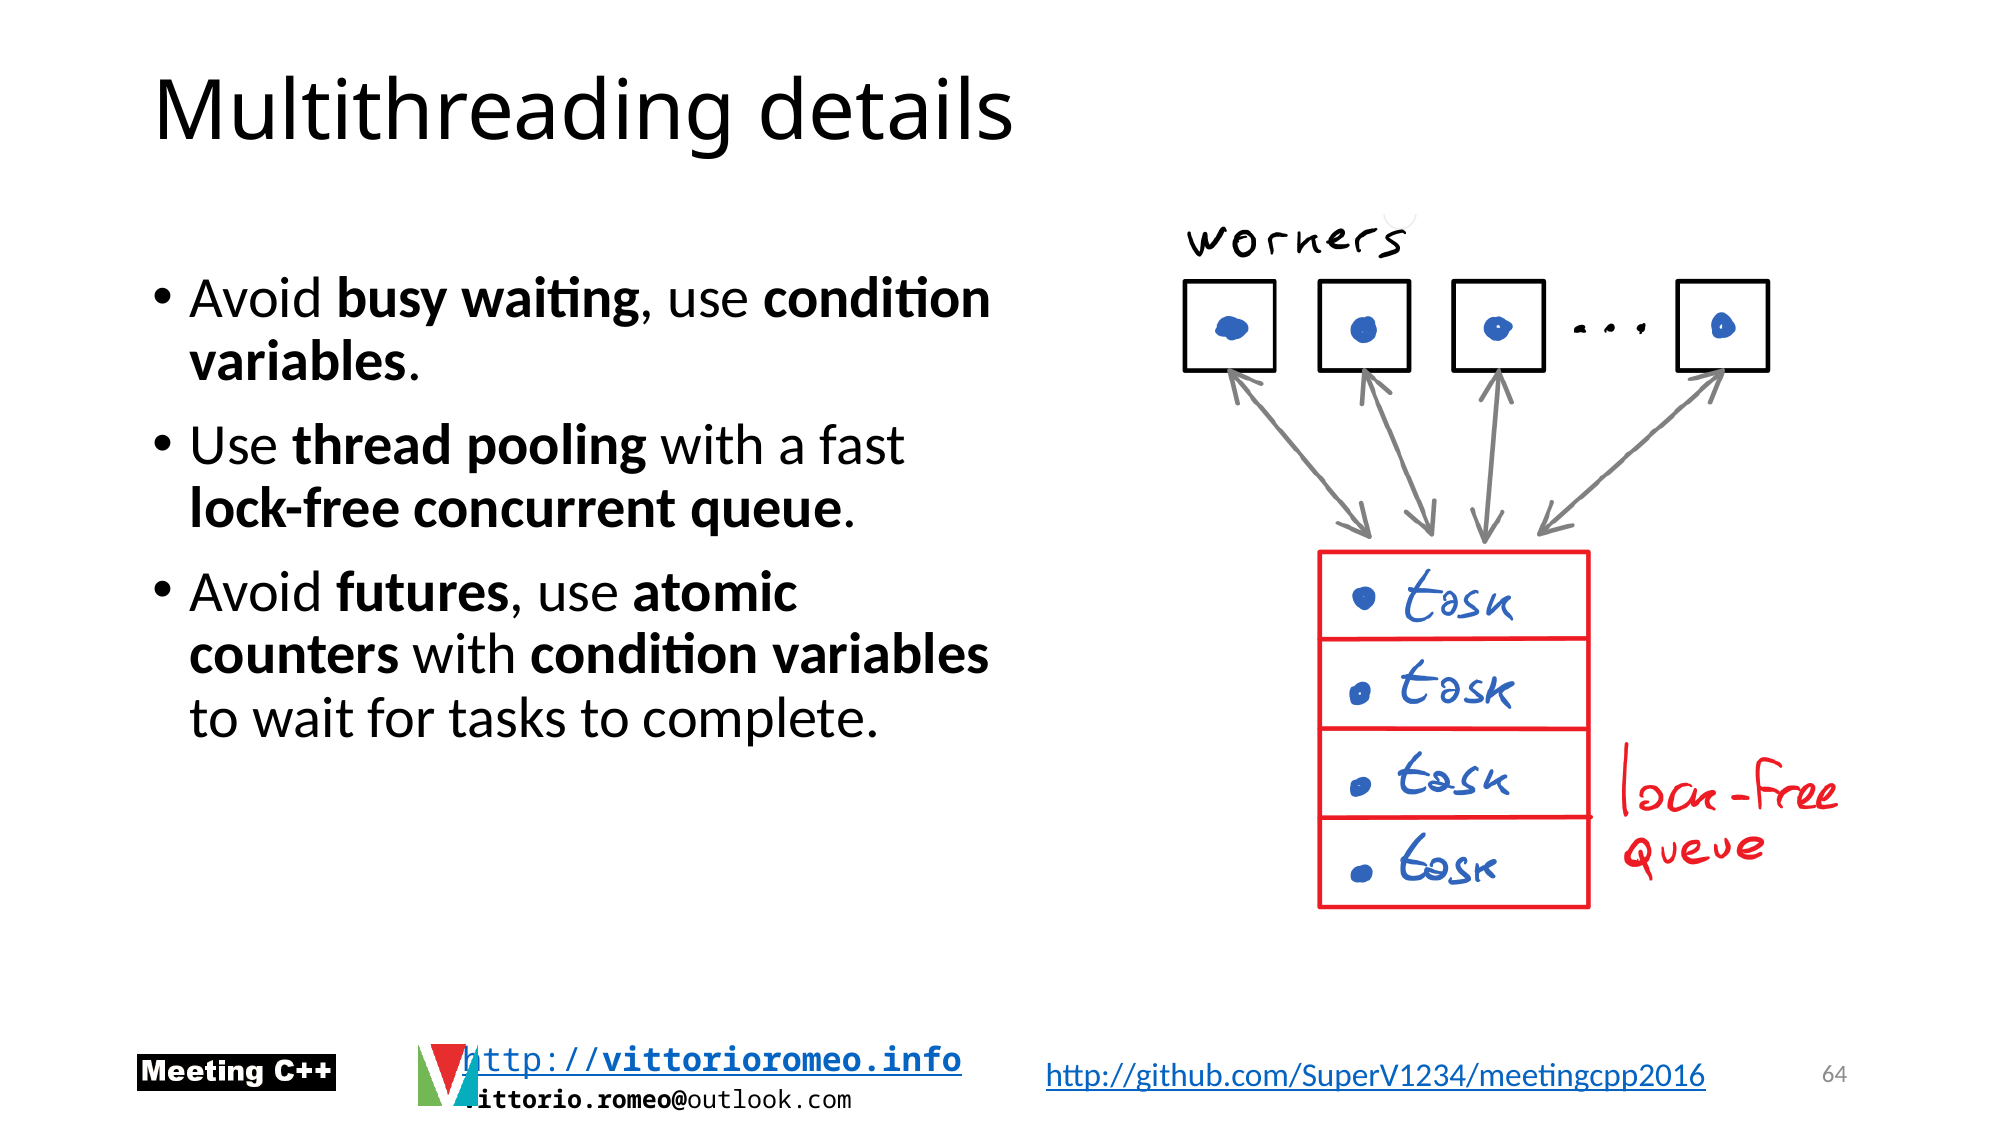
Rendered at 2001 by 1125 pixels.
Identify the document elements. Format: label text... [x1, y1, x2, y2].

picture [418, 1044, 478, 1106]
picture [137, 1054, 336, 1091]
title Multithreading details [137, 59, 1863, 166]
list Avoid busy waiting, use condition variables. Use thread pooling with a fast lock-free concurrent queue. Avoid futures, use atomic counters with condition variables to wait for tasks to complete. [137, 259, 1028, 952]
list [1176, 214, 1849, 928]
slide_number 64 [1793, 1042, 1863, 1103]
